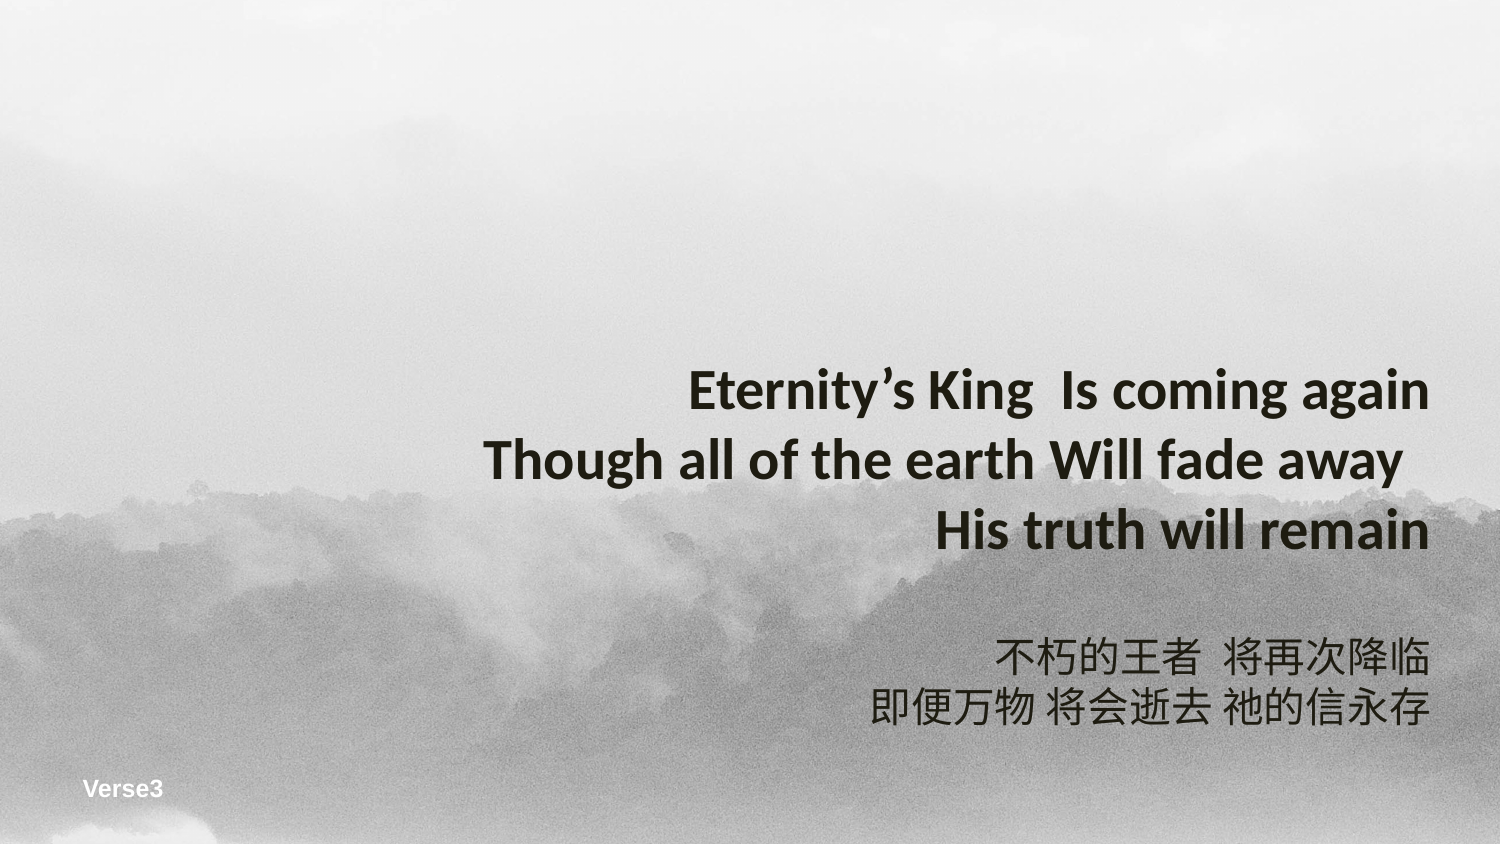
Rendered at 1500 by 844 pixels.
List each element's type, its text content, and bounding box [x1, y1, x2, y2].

text_box Eternity’s King Is coming again Though all of the earth Will fade away His truth will remain 不朽的王者 将再次降临 即便万物 将会逝去 祂的信永存 [310, 343, 1446, 839]
text_box Verse3 [67, 765, 310, 811]
picture [0, 0, 1500, 844]
